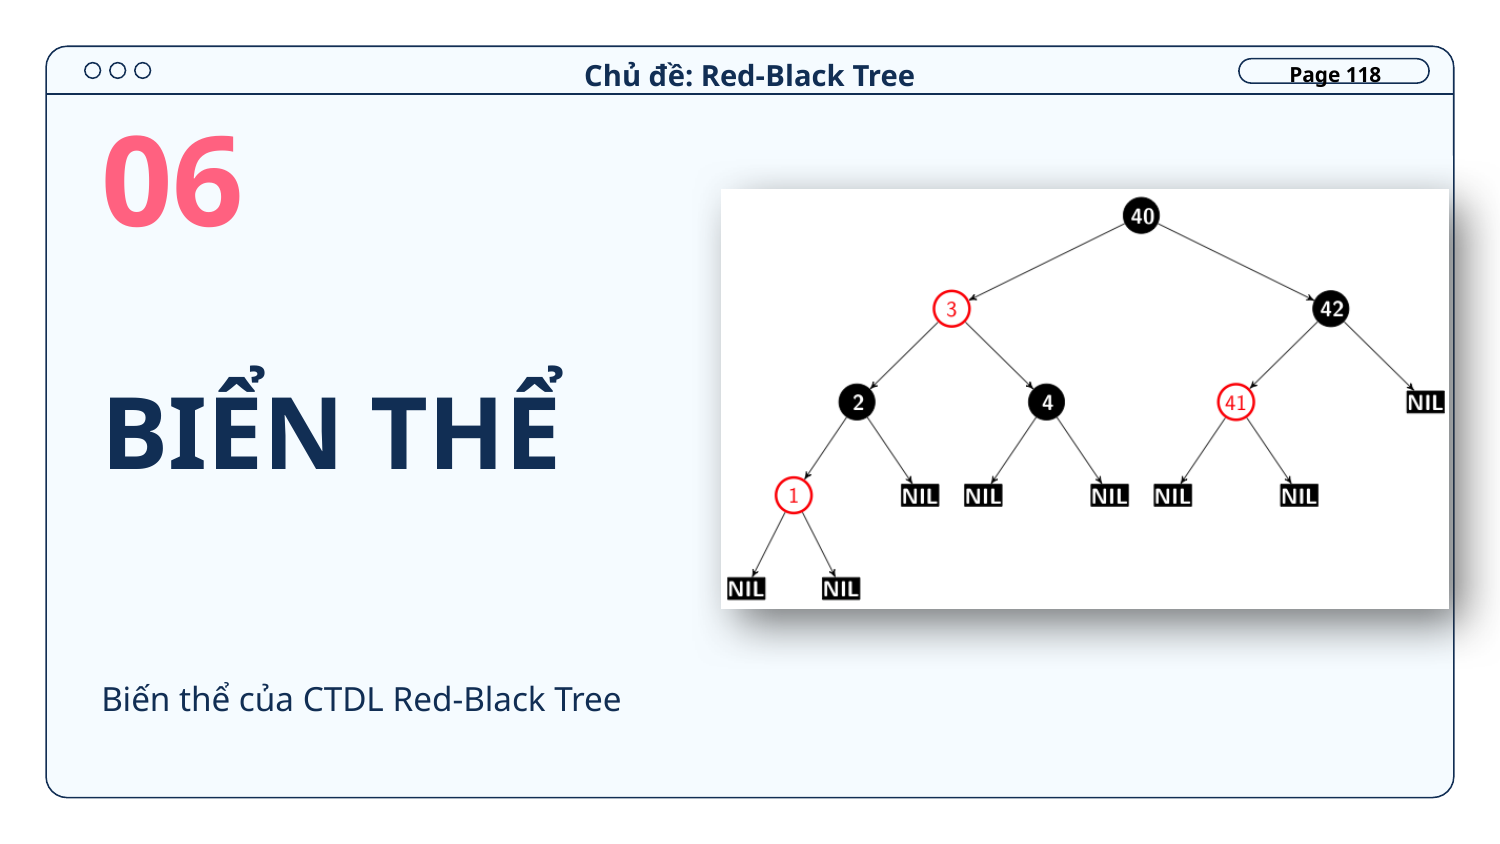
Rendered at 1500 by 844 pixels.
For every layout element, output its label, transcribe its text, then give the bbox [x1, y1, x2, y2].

text_box Page 118 [1274, 53, 1398, 94]
subtitle Biến thể của CTDL Red-Black Tree [86, 662, 896, 738]
title 06 [86, 128, 366, 267]
picture [721, 189, 1449, 609]
text_box Chủ đề: Red-Black Tree [569, 41, 931, 110]
title BIỂN THỂ [86, 339, 706, 505]
